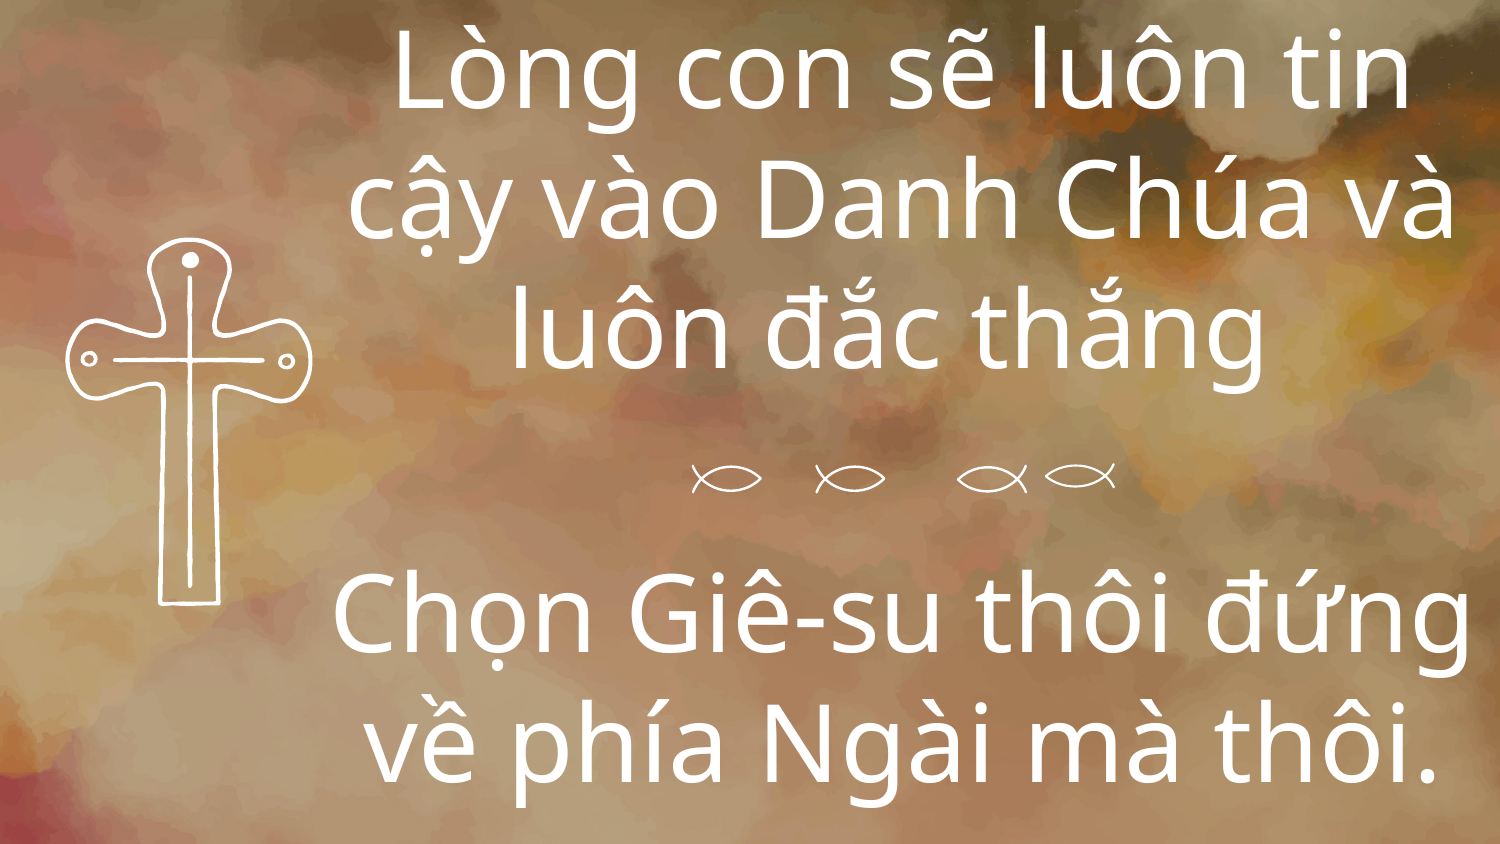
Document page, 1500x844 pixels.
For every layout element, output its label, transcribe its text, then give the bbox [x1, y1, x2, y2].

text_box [64, 237, 314, 607]
picture [0, 0, 1500, 844]
text_box [691, 464, 762, 494]
subtitle Lòng con sẽ luôn tin cậy vào Danh Chúa và luôn đắc thắng Chọn Giê-su thôi đứng về phía Ngài mà thôi. [306, 0, 1500, 800]
text_box [815, 464, 886, 494]
text_box [957, 464, 1028, 494]
text_box [1045, 463, 1115, 489]
